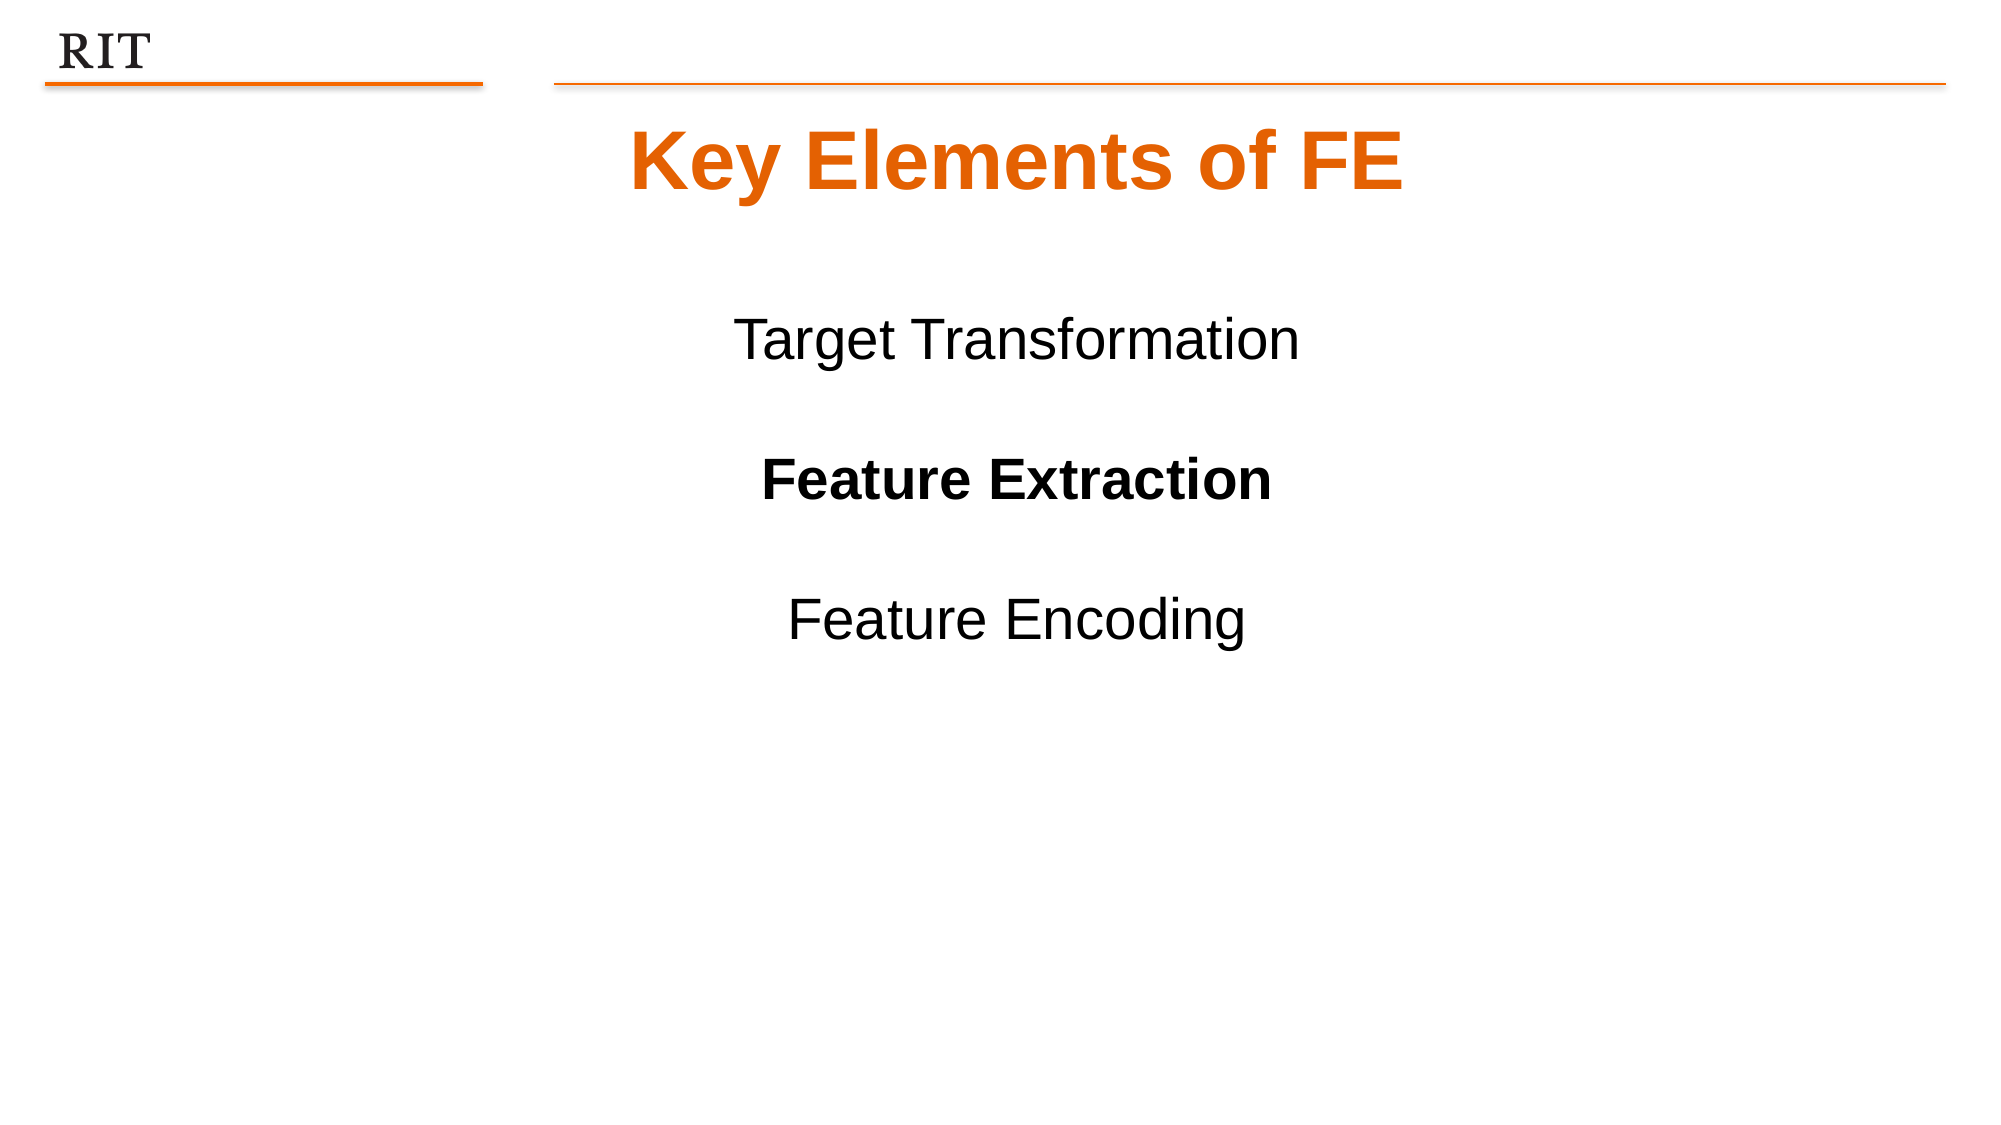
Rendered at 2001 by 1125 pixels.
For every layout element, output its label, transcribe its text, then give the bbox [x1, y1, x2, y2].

text_box Target Transformation Feature Extraction Feature Encoding [143, 280, 1892, 966]
title Key Elements of FE [117, 114, 1918, 198]
